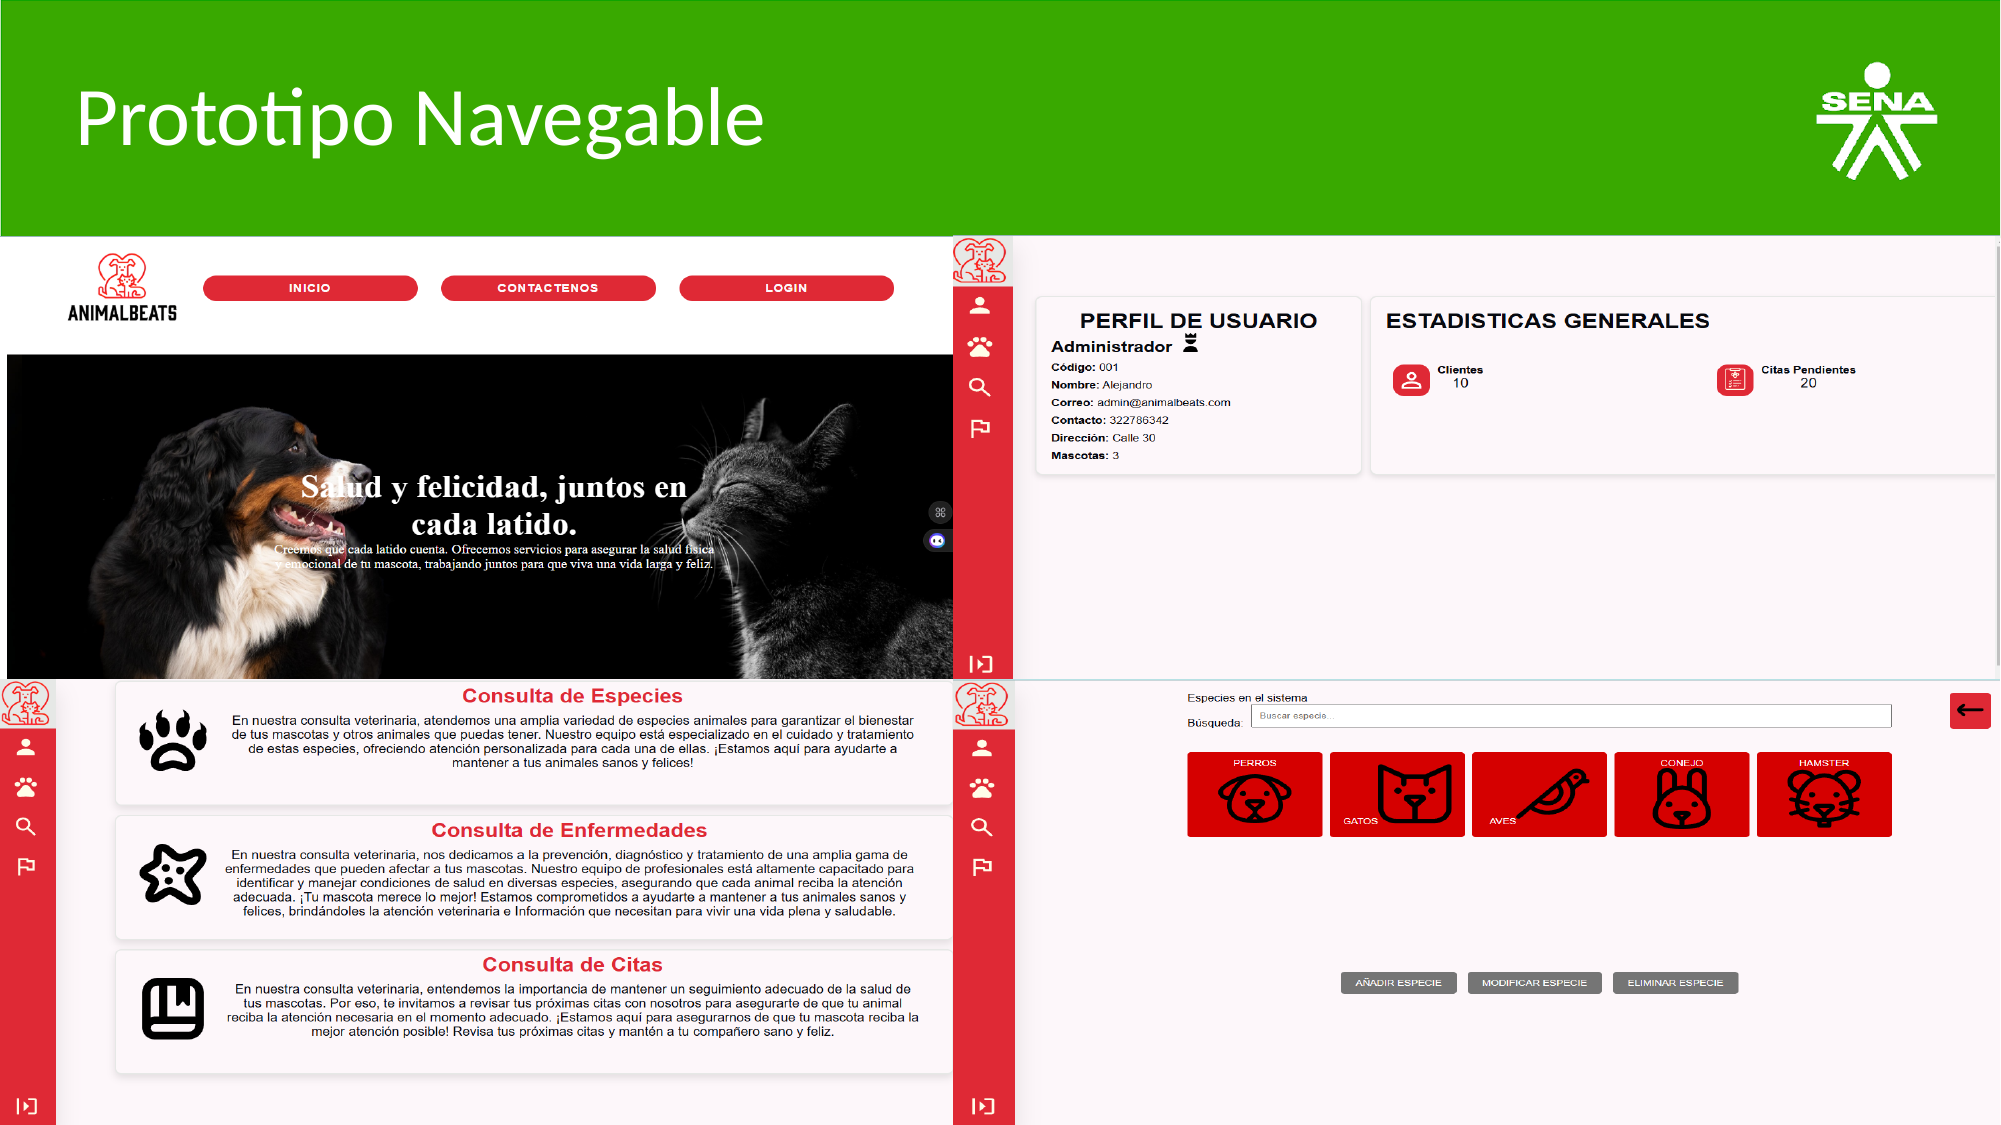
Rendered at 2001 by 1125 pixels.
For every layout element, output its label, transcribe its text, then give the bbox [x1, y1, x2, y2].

title Prototipo Navegable [60, 30, 1578, 207]
picture [0, 0, 2001, 1125]
